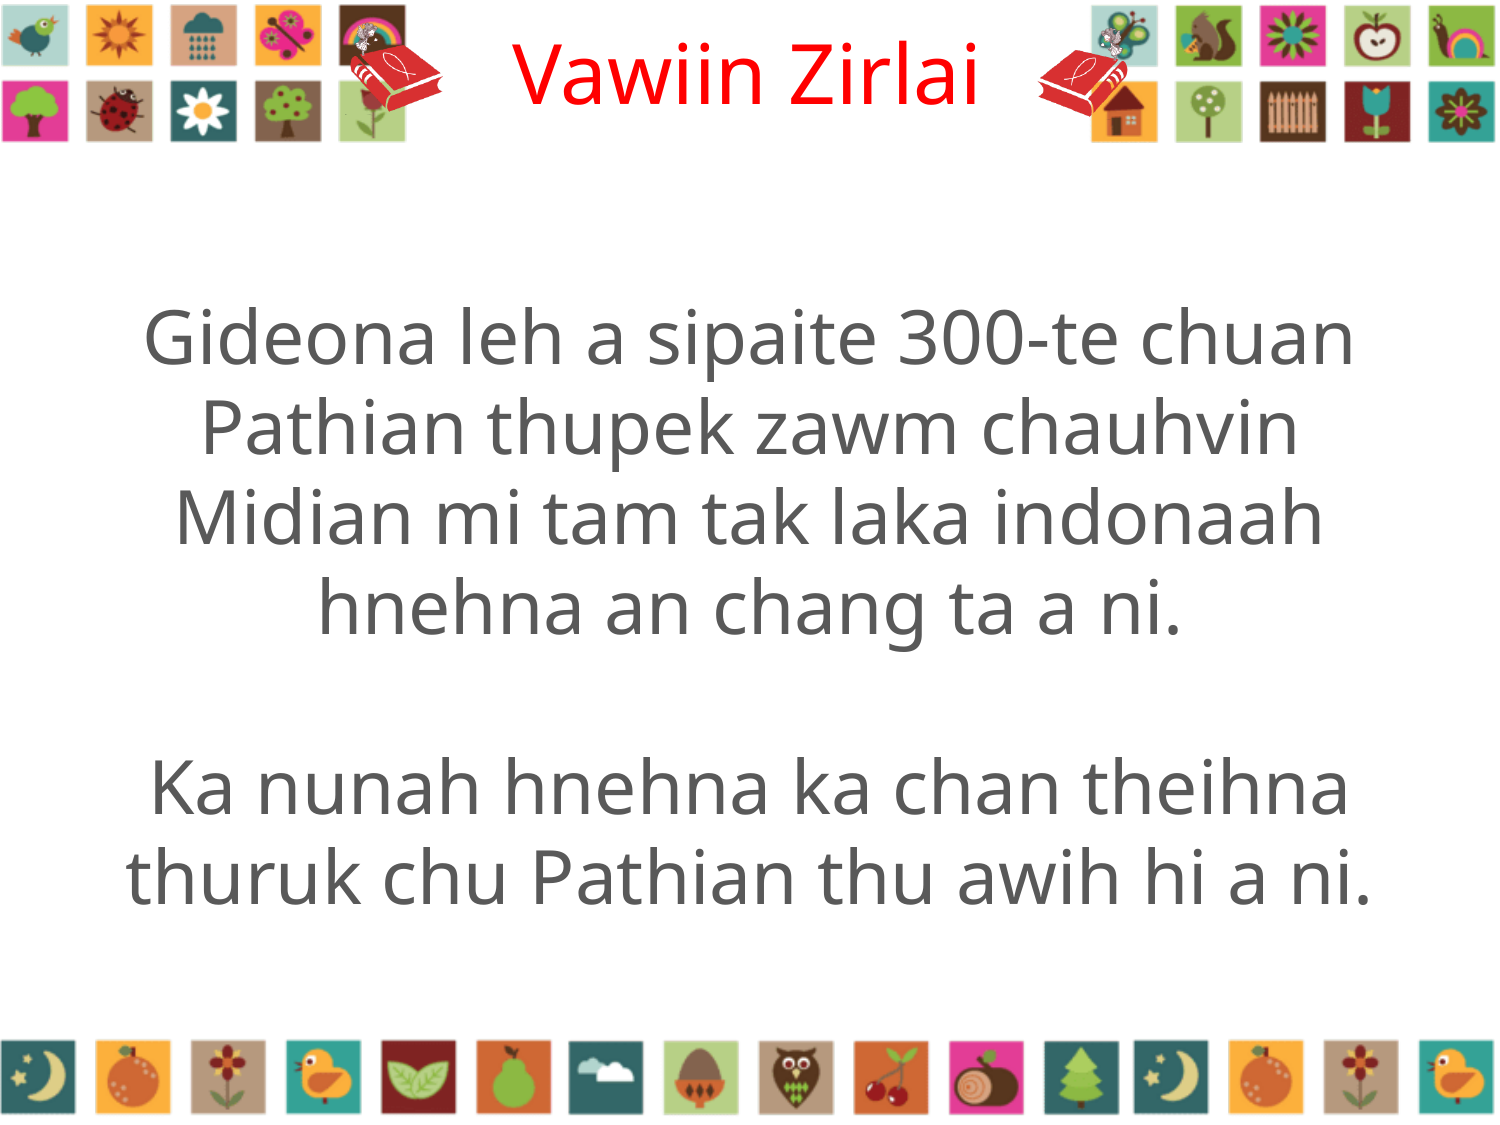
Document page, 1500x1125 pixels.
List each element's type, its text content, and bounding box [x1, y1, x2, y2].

text_box Gideona leh a sipaite 300-te chuan Pathian thupek zawm chauhvin Midian mi tam tak laka indonaah hnehna an chang ta a ni. Ka nunah hnehna ka chan theihna thuruk chu Pathian thu awih hi a ni. [76, 282, 1424, 927]
picture [0, 3, 475, 150]
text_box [0, 1028, 1500, 1118]
picture [1005, 3, 1500, 150]
text_box Vawiin Zirlai [425, 13, 1077, 129]
